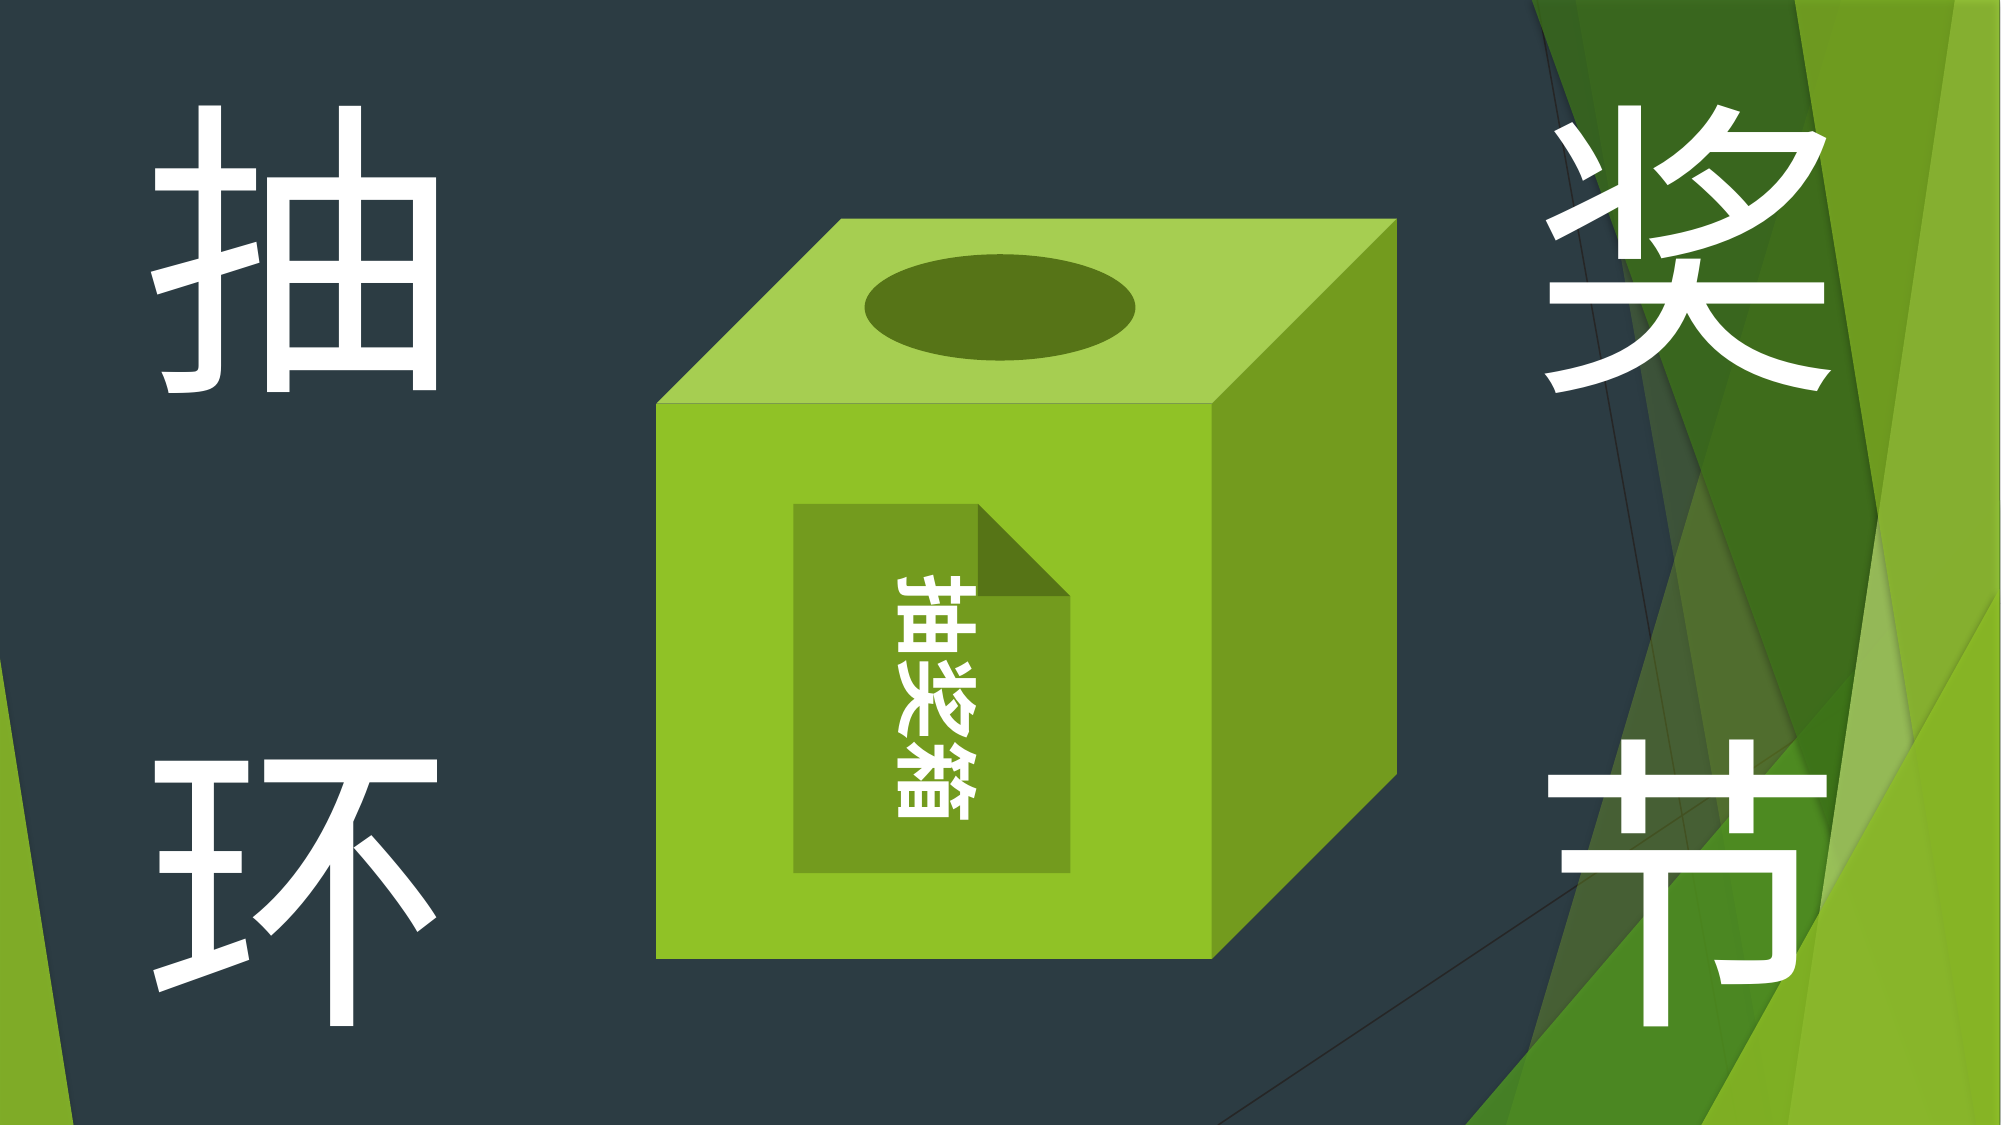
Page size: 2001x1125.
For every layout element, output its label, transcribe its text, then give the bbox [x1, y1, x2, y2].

text_box 抽奖箱 [864, 559, 996, 841]
text_box [663, 441, 1201, 936]
text_box 抽 [128, 48, 575, 439]
text_box 环 [128, 682, 536, 1073]
text_box 节 [1517, 682, 1985, 1073]
text_box 奖 [1517, 48, 2000, 439]
text_box [863, 252, 1138, 363]
text_box [654, 216, 1399, 961]
